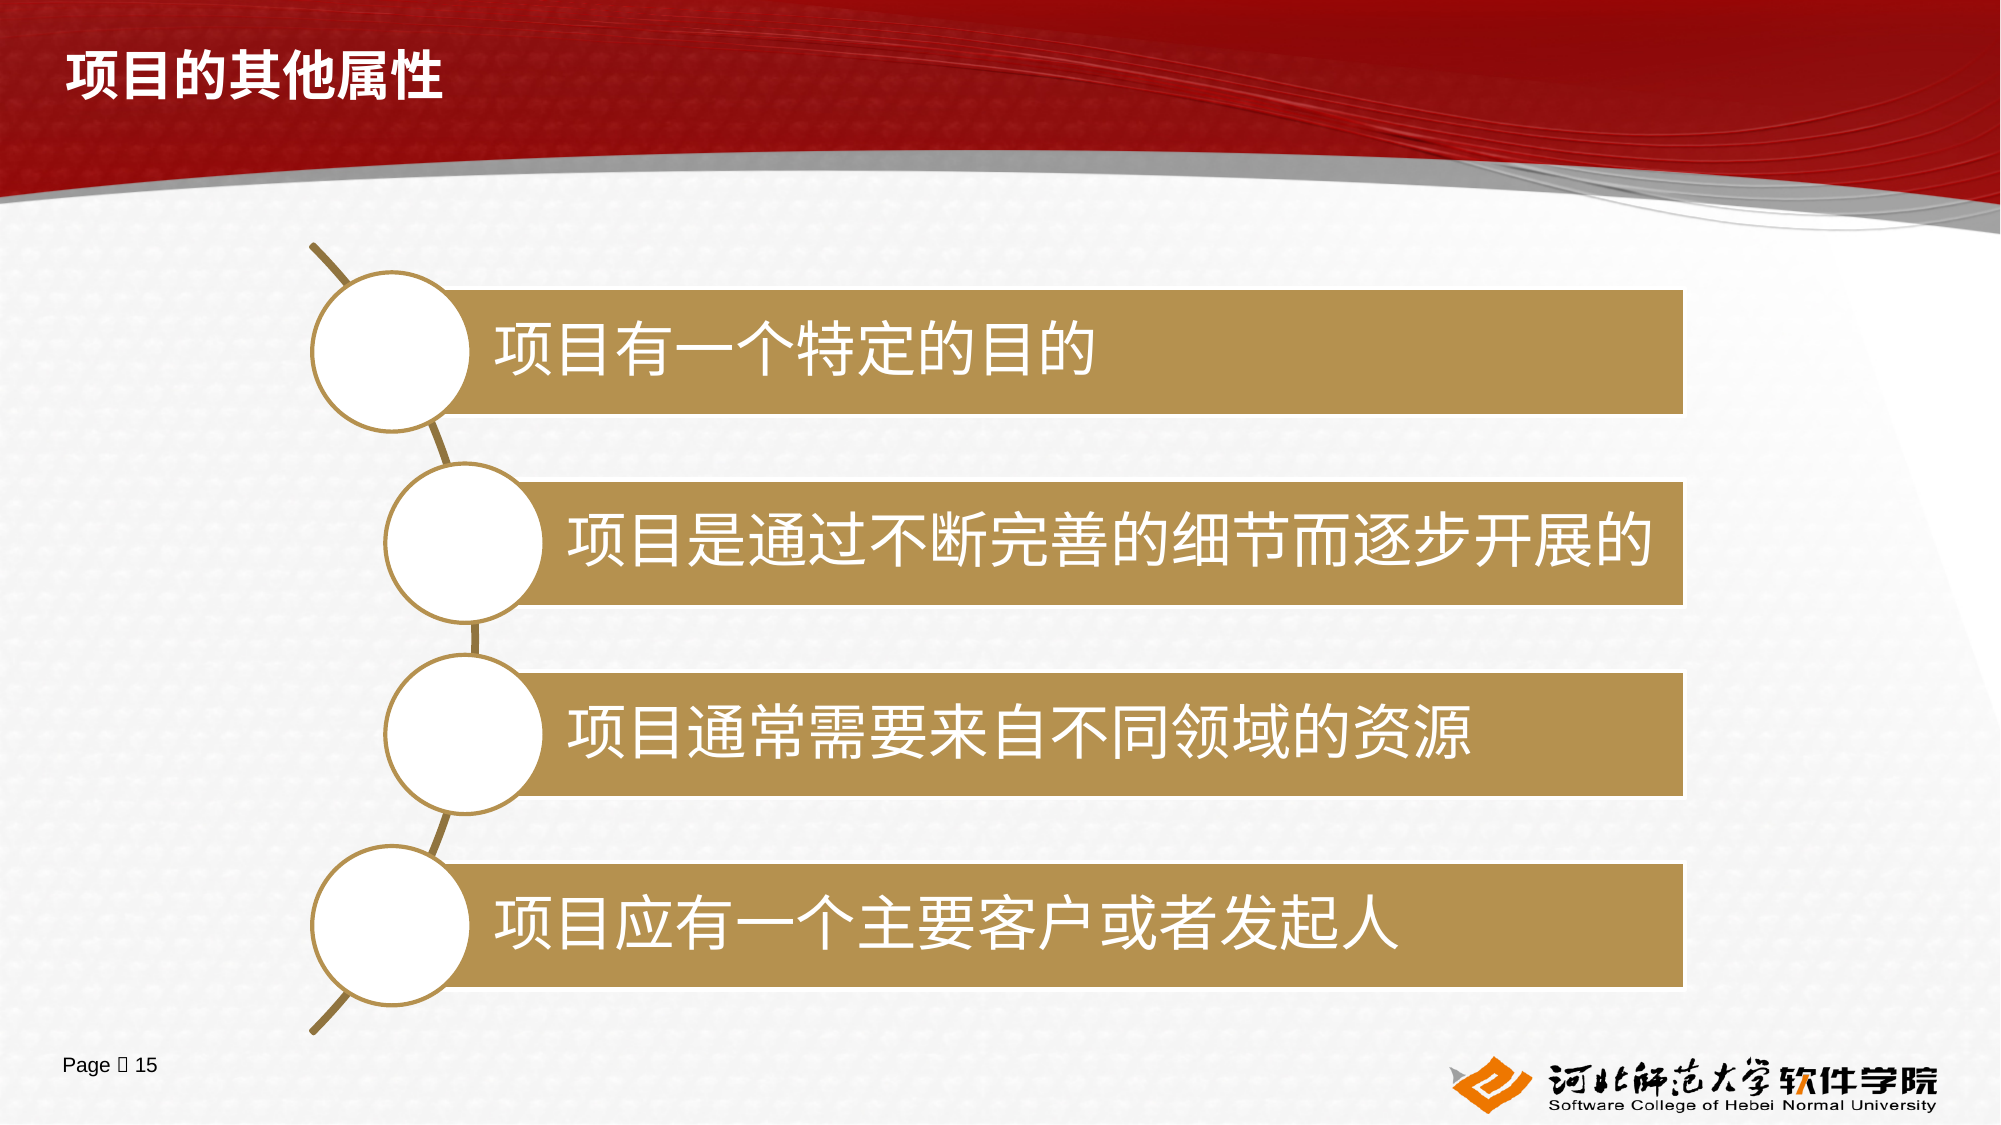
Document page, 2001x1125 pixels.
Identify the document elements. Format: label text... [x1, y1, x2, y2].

title 项目的其他属性 [65, 41, 1930, 148]
picture [0, 0, 2001, 1125]
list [298, 224, 1698, 1054]
